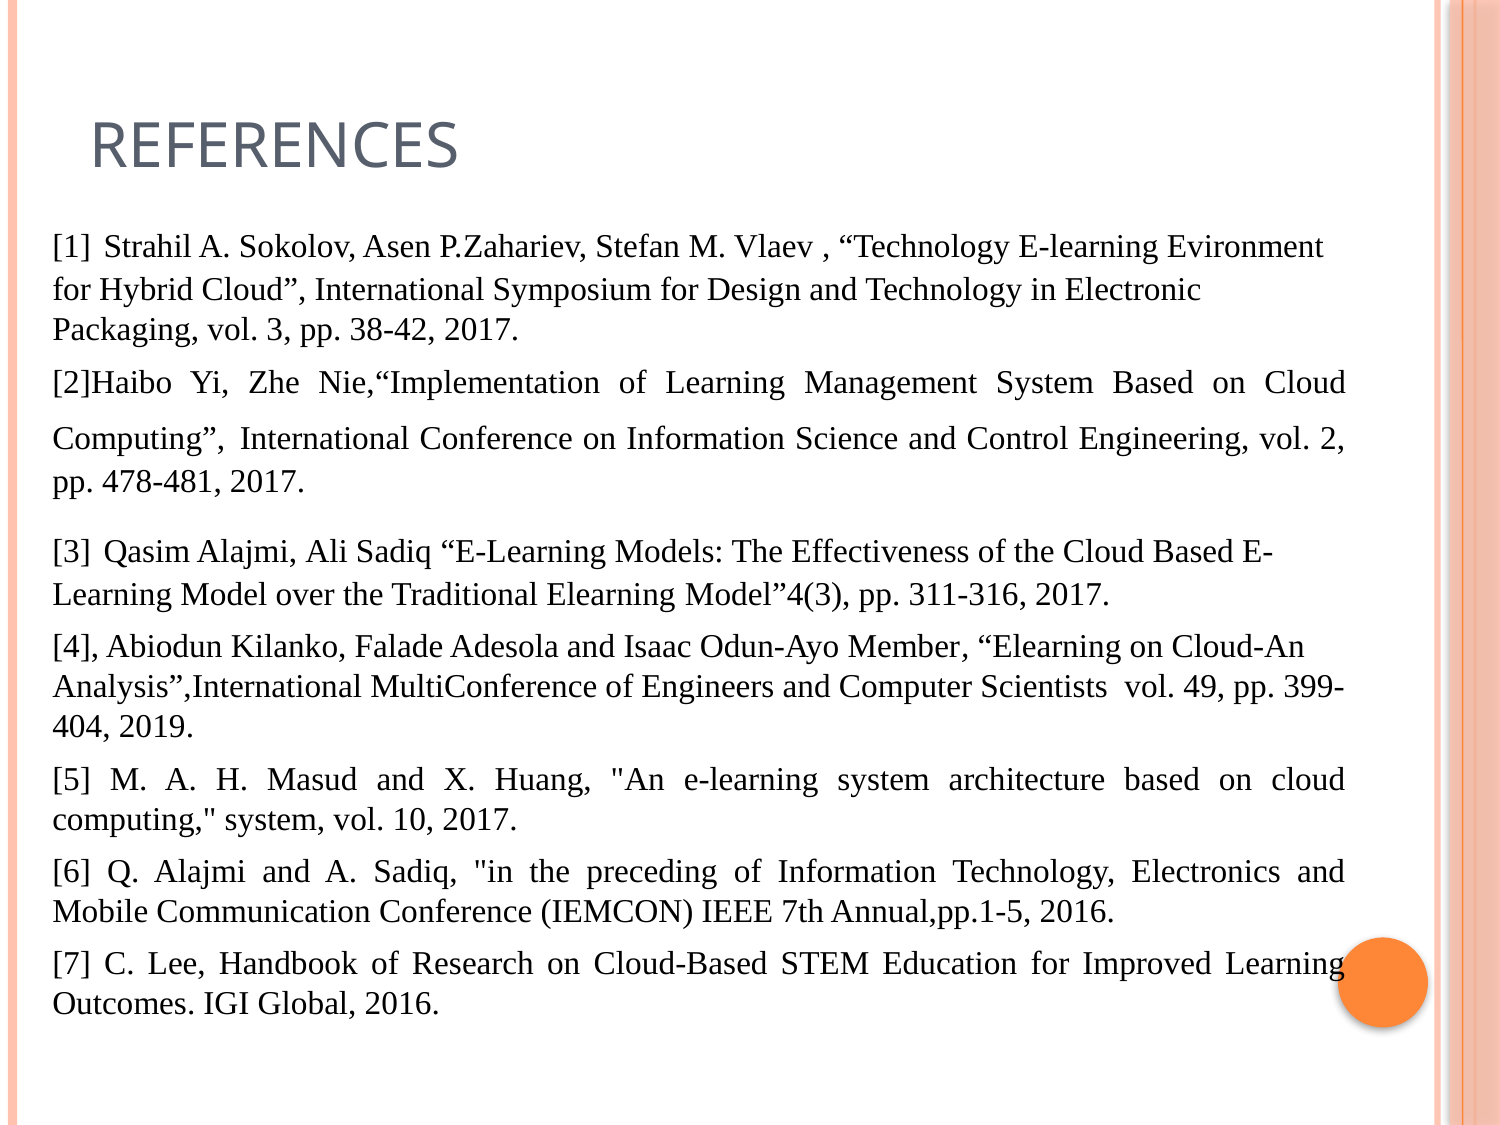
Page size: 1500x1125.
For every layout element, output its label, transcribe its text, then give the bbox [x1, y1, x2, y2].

list [1] Strahil A. Sokolov, Asen P.Zahariev, Stefan M. Vlaev , “Technology E-learning Evironment for Hybrid Cloud”, International Symposium for Design and Technology in Electronic Packaging, vol. 3, pp. 38-42, 2017. [2]Haibo Yi, Zhe Nie,“Implementation of Learning Management System Based on Cloud Computing”, International Conference on Information Science and Control Engineering, vol. 2, pp. 478-481, 2017. [3] Qasim Alajmi, Ali Sadiq “E-Learning Models: The Effectiveness of the Cloud Based E-Learning Model over the Traditional Elearning Model”4(3), pp. 311-316, 2017. [4], Abiodun Kilanko, Falade Adesola and Isaac Odun-Ayo Member, “Elearning on Cloud-An Analysis”,International MultiConference of Engineers and Computer Scientists vol. 49, pp. 399-404, 2019. [5] M. A. H. Masud and X. Huang, "An e-learning system architecture based on cloud computing," system, vol. 10, 2017. [6] Q. Alajmi and A. Sadiq, "in the preceding of Information Technology, Electronics and Mobile Communication Conference (IEMCON) IEEE 7th Annual,pp.1-5, 2016. [7] C. Lee, Handbook of Research on Cloud-Based STEM Education for Improved Learning Outcomes. IGI Global, 2016. [37, 200, 1363, 1113]
title references [75, 0, 1300, 188]
